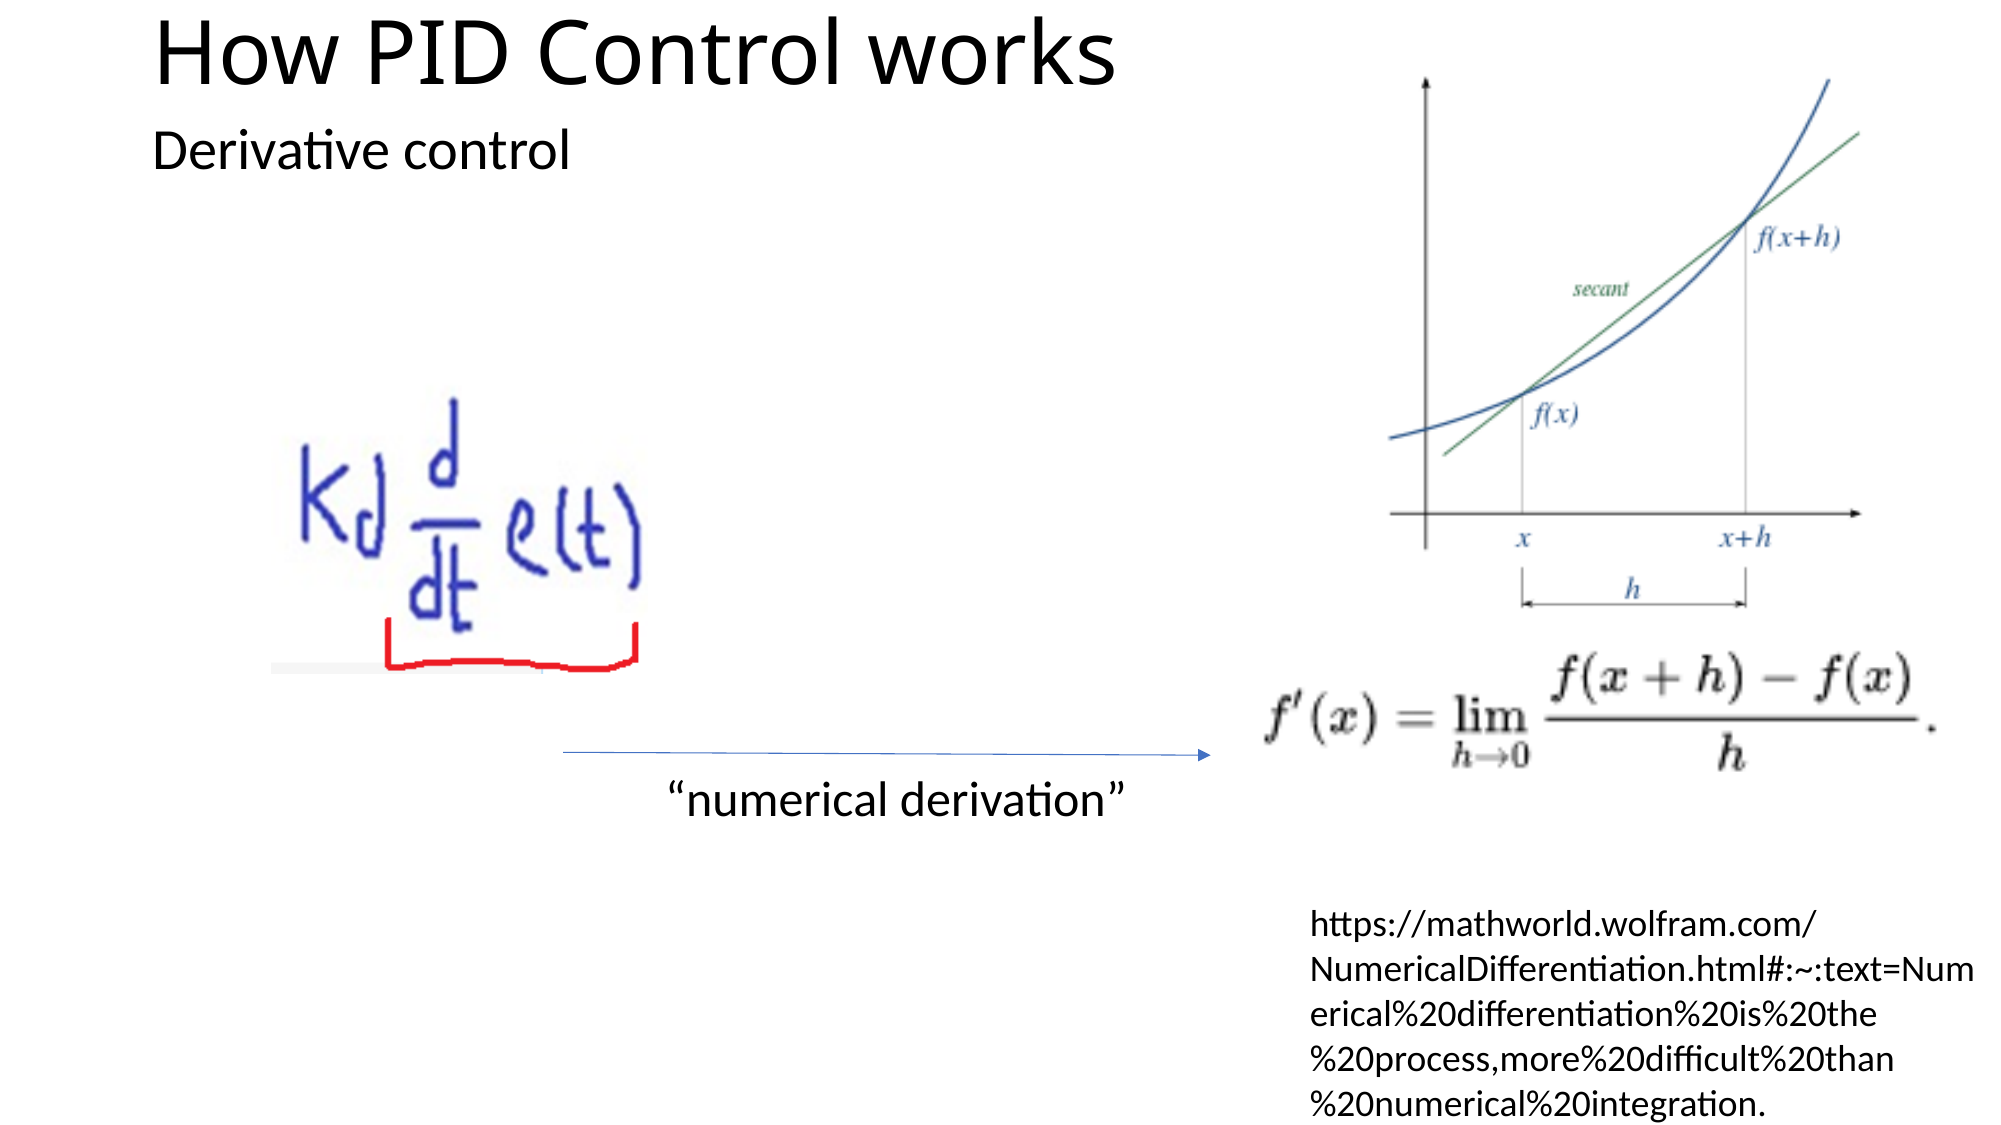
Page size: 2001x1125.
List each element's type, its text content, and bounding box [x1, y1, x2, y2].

picture [1210, 55, 1973, 815]
list Derivative control [137, 111, 1366, 198]
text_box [562, 752, 1211, 756]
text_box https://mathworld.wolfram.com/NumericalDifferentiation.html#:~:text=Numerical%20differentiation%20is%20the%20process,more%20difficult%20than%20numerical%20integration. [1295, 892, 2000, 1125]
picture [271, 381, 648, 674]
text_box “numerical derivation” [650, 758, 1142, 834]
title How PID Control works [137, 0, 1863, 111]
